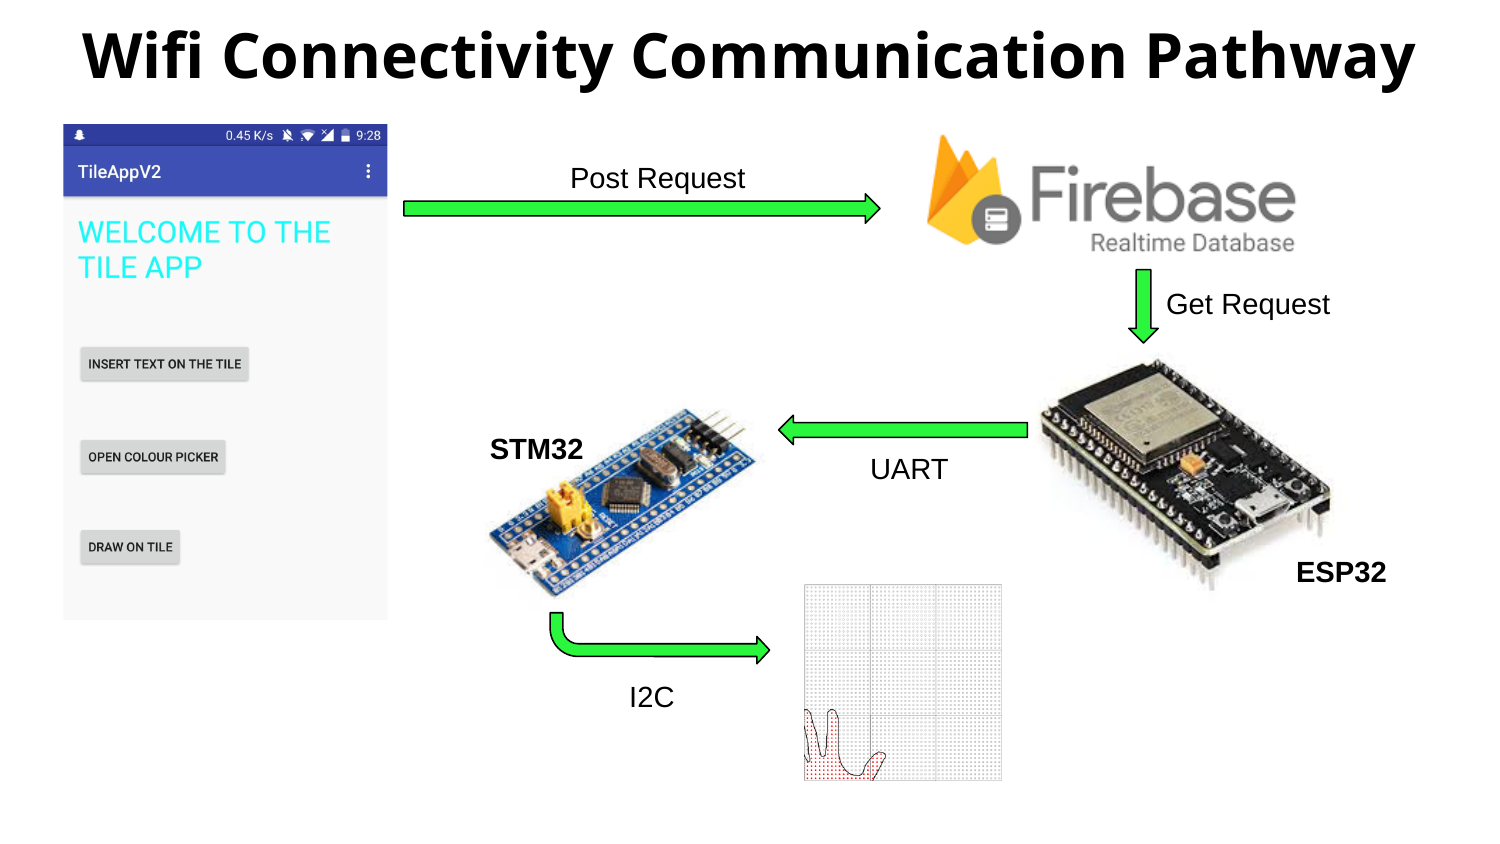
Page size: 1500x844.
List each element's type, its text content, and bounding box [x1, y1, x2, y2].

picture [804, 583, 1002, 781]
text_box [778, 415, 1028, 445]
picture [1034, 347, 1355, 607]
text_box [550, 622, 770, 664]
text_box ESP32 [1359, 538, 1410, 607]
text_box Post Request [555, 144, 765, 207]
text_box UART [855, 435, 968, 498]
text_box [403, 193, 881, 224]
text_box Get Request [1150, 272, 1361, 334]
picture [63, 124, 388, 620]
picture [914, 124, 1372, 266]
title Wifi Connectivity Communication Pathway [0, 0, 1500, 95]
picture [474, 392, 772, 615]
text_box I2C [614, 663, 692, 727]
text_box [1128, 272, 1153, 344]
